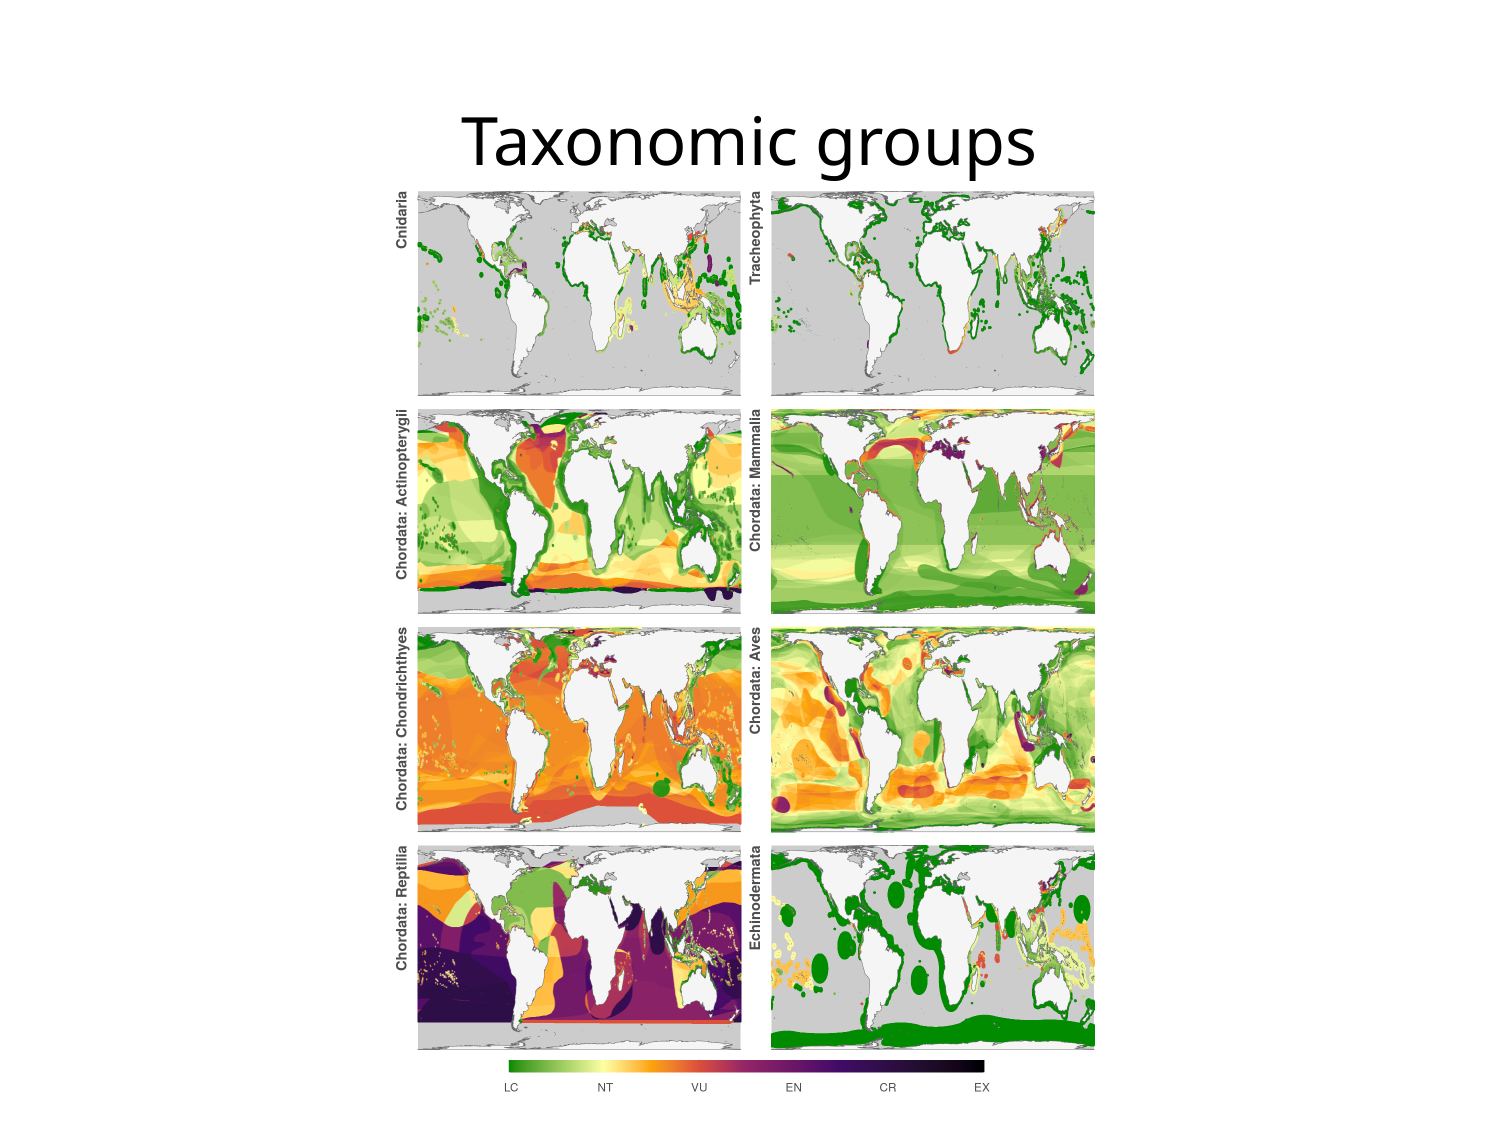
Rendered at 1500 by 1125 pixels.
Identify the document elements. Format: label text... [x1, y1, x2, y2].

title Taxonomic groups [75, 45, 1425, 233]
picture [387, 184, 1101, 1101]
